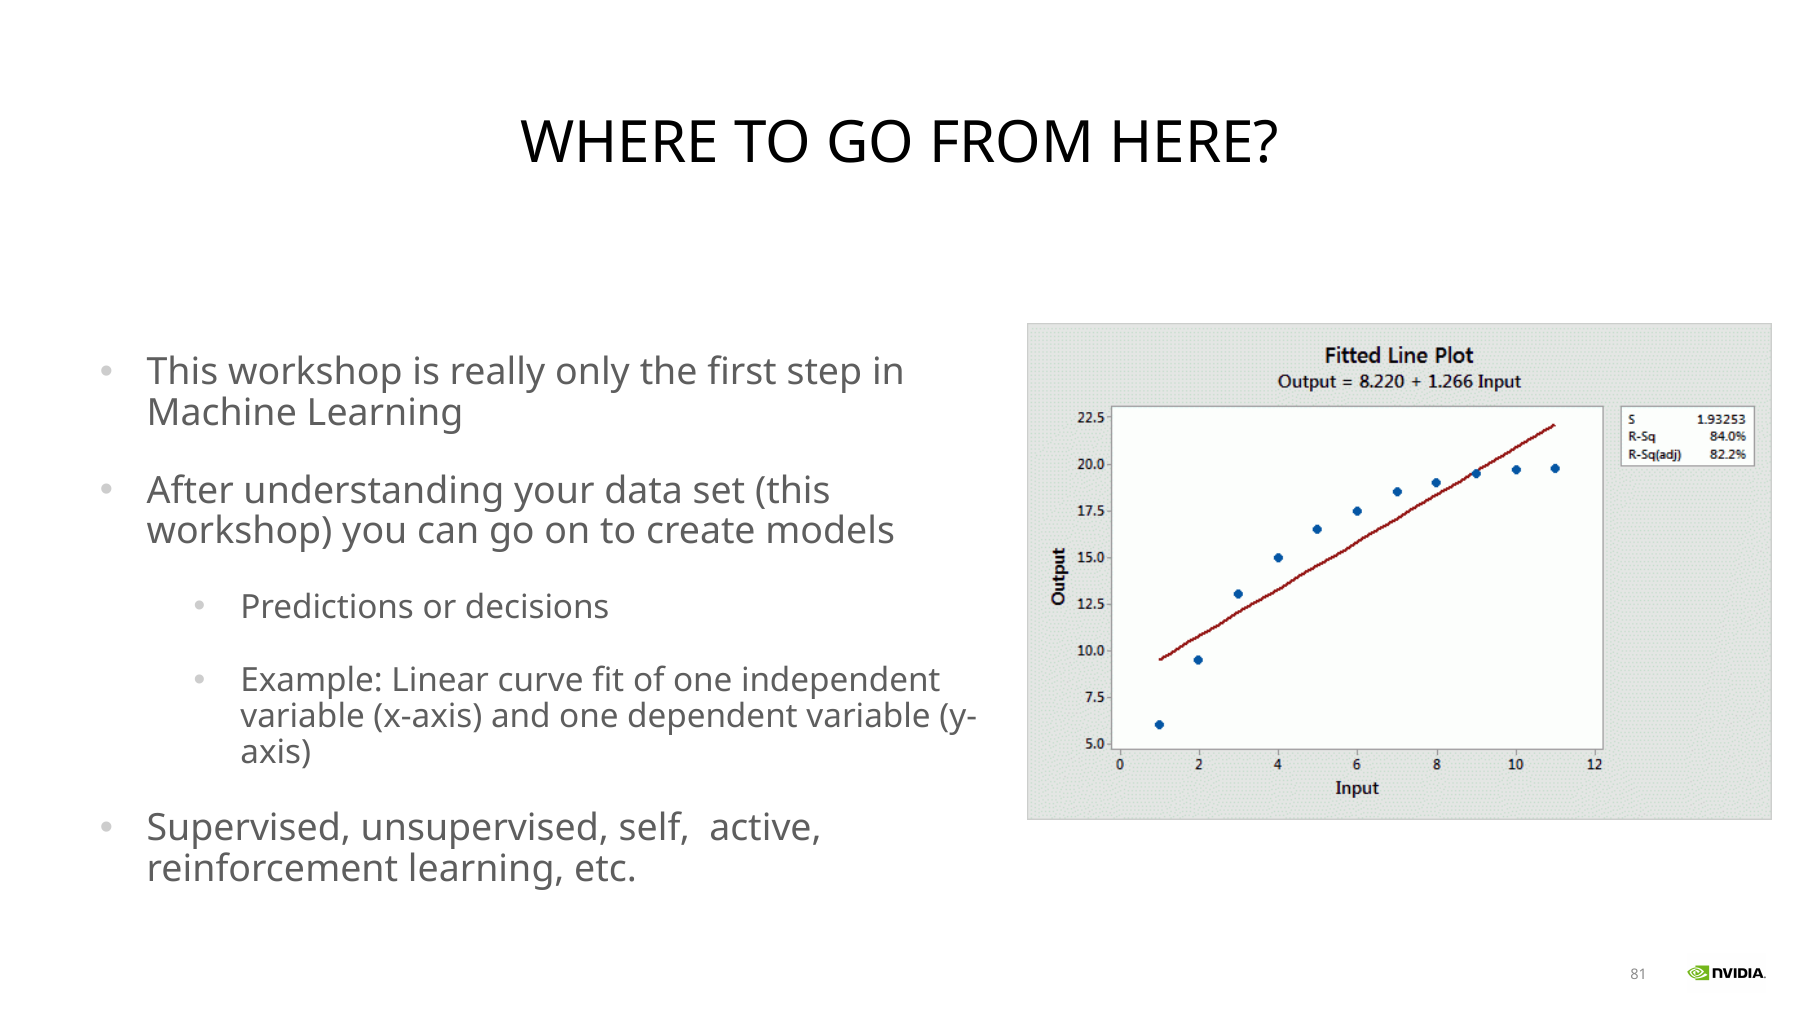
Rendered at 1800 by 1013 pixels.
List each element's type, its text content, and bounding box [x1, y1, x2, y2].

list This workshop is really only the first step in Machine Learning After understanding your data set (this workshop) you can go on to create models Predictions or decisions Example: Linear curve fit of one independent variable (x-axis) and one dependent variable (y-axis) Supervised, unsupervised, self, active, reinforcement learning, etc. [84, 344, 1002, 956]
picture [1026, 322, 1773, 820]
picture [1687, 953, 1766, 993]
title Where to go from here? [81, 85, 1719, 183]
